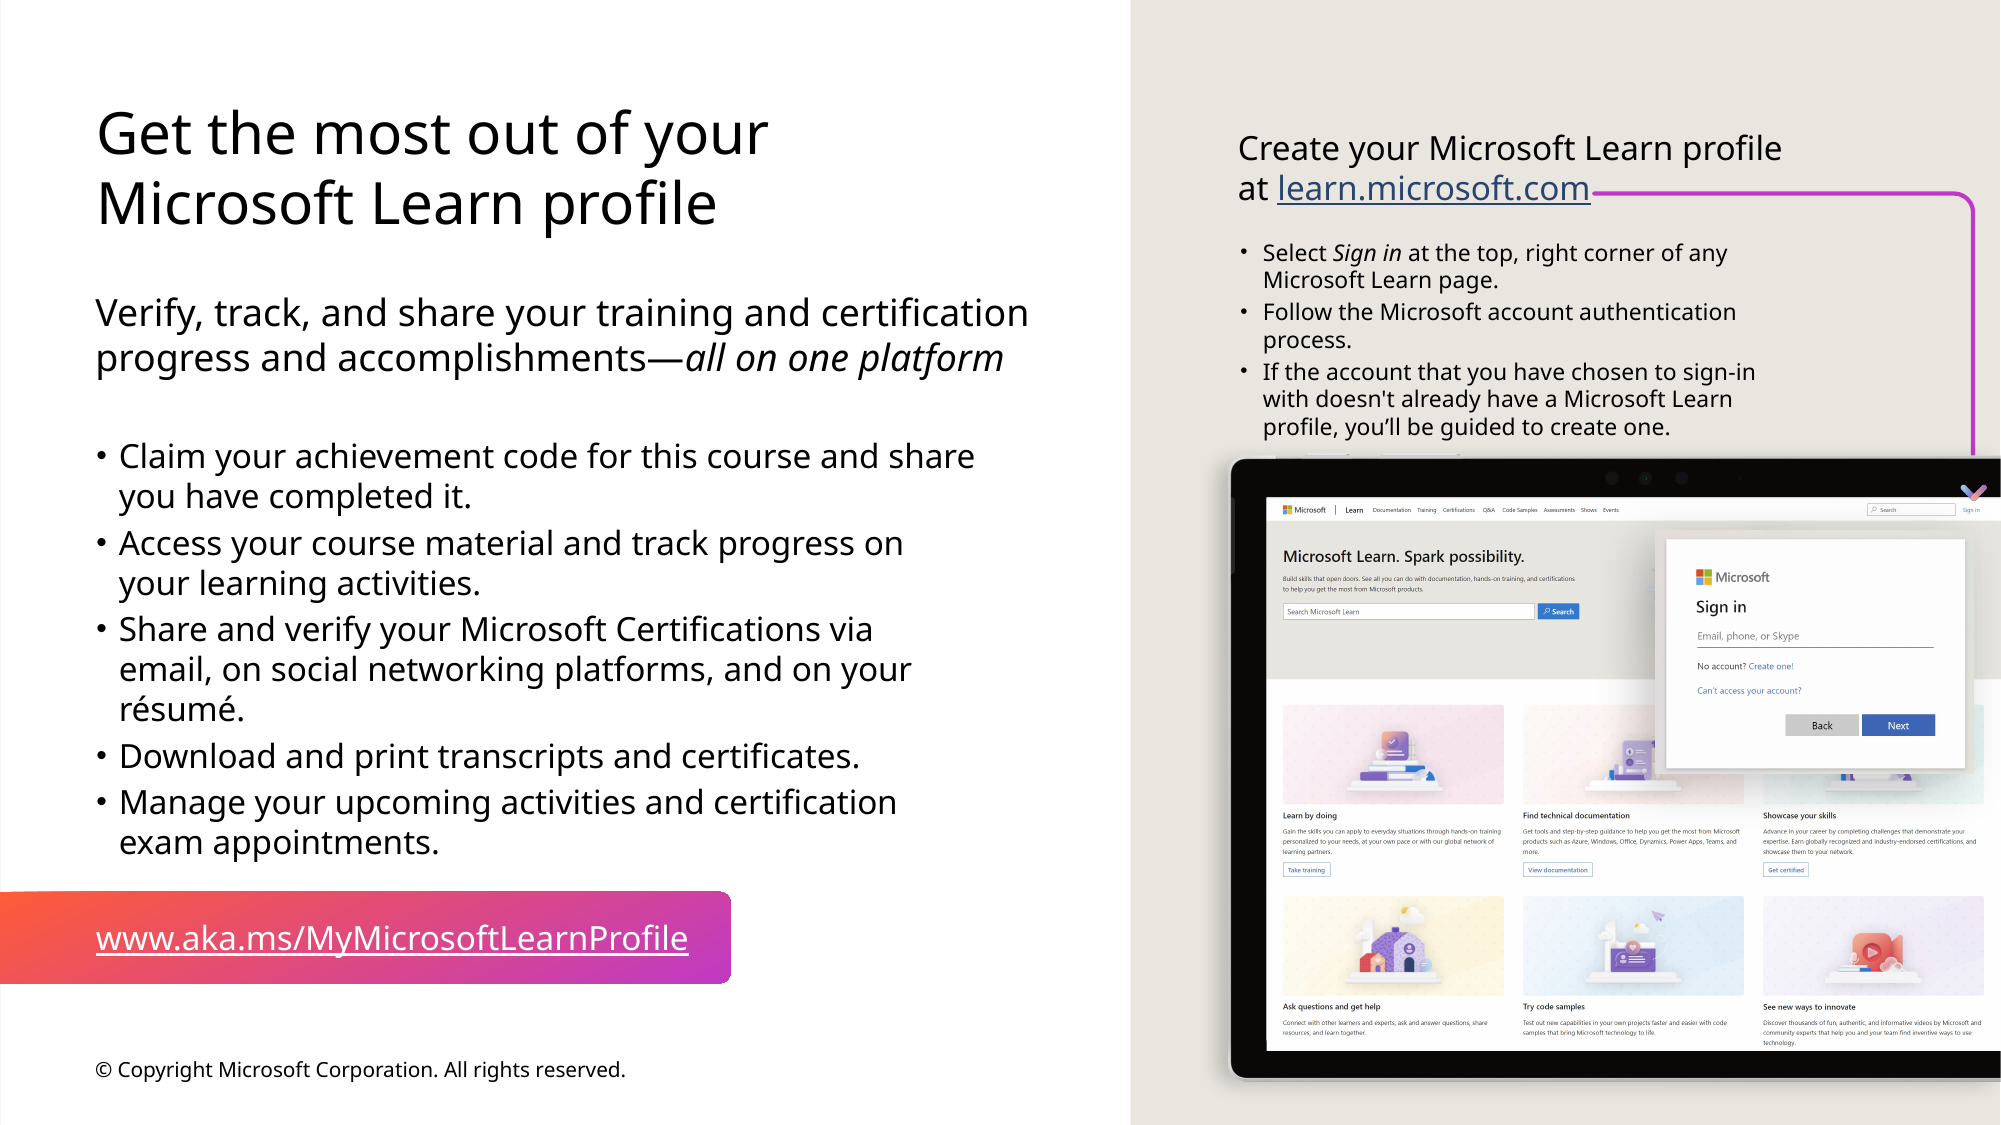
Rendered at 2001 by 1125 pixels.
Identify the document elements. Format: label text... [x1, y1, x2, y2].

footer © Copyright Microsoft Corporation. All rights reserved. [95, 1053, 776, 1086]
text_box [0, 890, 732, 985]
text_box [1593, 192, 1974, 449]
text_box Create your Microsoft Learn profile at learn.microsoft.com [1223, 132, 1935, 207]
picture [1223, 449, 2001, 1086]
text_box Claim your achievement code for this course and share you have completed it. Access your course material and track progress on your learning activities. Share and verify your Microsoft Certifications via email, on social networking platforms, and on your résumé. Download and print transcripts and certificates. Manage your upcoming activities and certification exam appointments. [96, 435, 978, 832]
text_box Select Sign in at the top, right corner of any Microsoft Learn page. Follow the Microsoft account authentication process. If the account that you have chosen to sign-in with doesn't already have a Microsoft Learn profile, you’ll be guided to create one. [1240, 230, 1815, 401]
text_box Verify, track, and share your training and certification progress and accomplishments—all on one platform [95, 288, 1048, 379]
title Get the most out of your Microsoft Learn profile [96, 96, 1000, 238]
text_box www.aka.ms/MyMicrosoftLearnProfile [95, 917, 741, 958]
